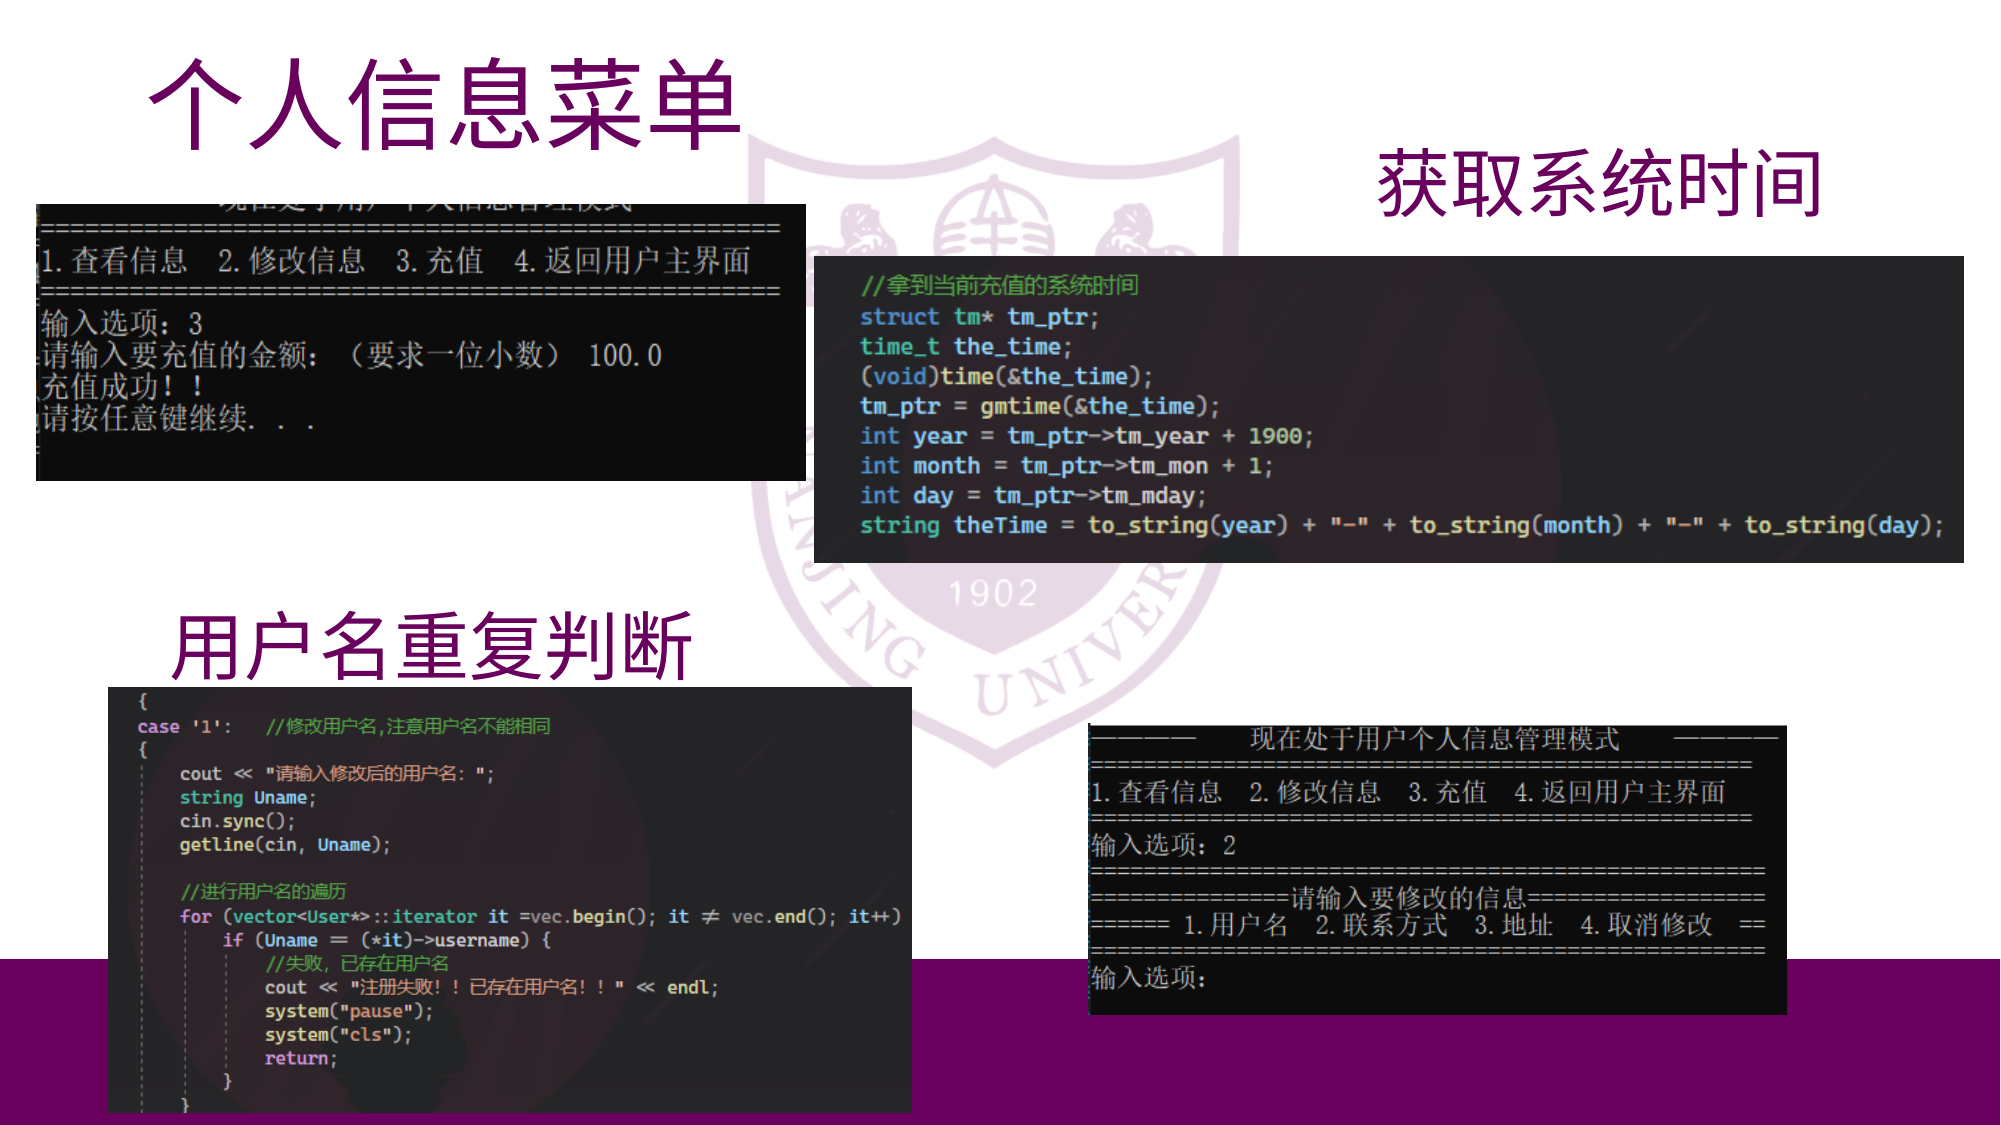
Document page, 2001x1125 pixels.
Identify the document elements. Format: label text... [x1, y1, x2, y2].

text_box 获取系统时间 [1360, 128, 2000, 234]
picture [108, 687, 912, 1113]
text_box 个人信息菜单 [131, 35, 806, 171]
text_box 用户名重复判断 [154, 591, 830, 687]
picture [814, 256, 1964, 563]
picture [36, 204, 806, 481]
picture [1088, 723, 1787, 1015]
